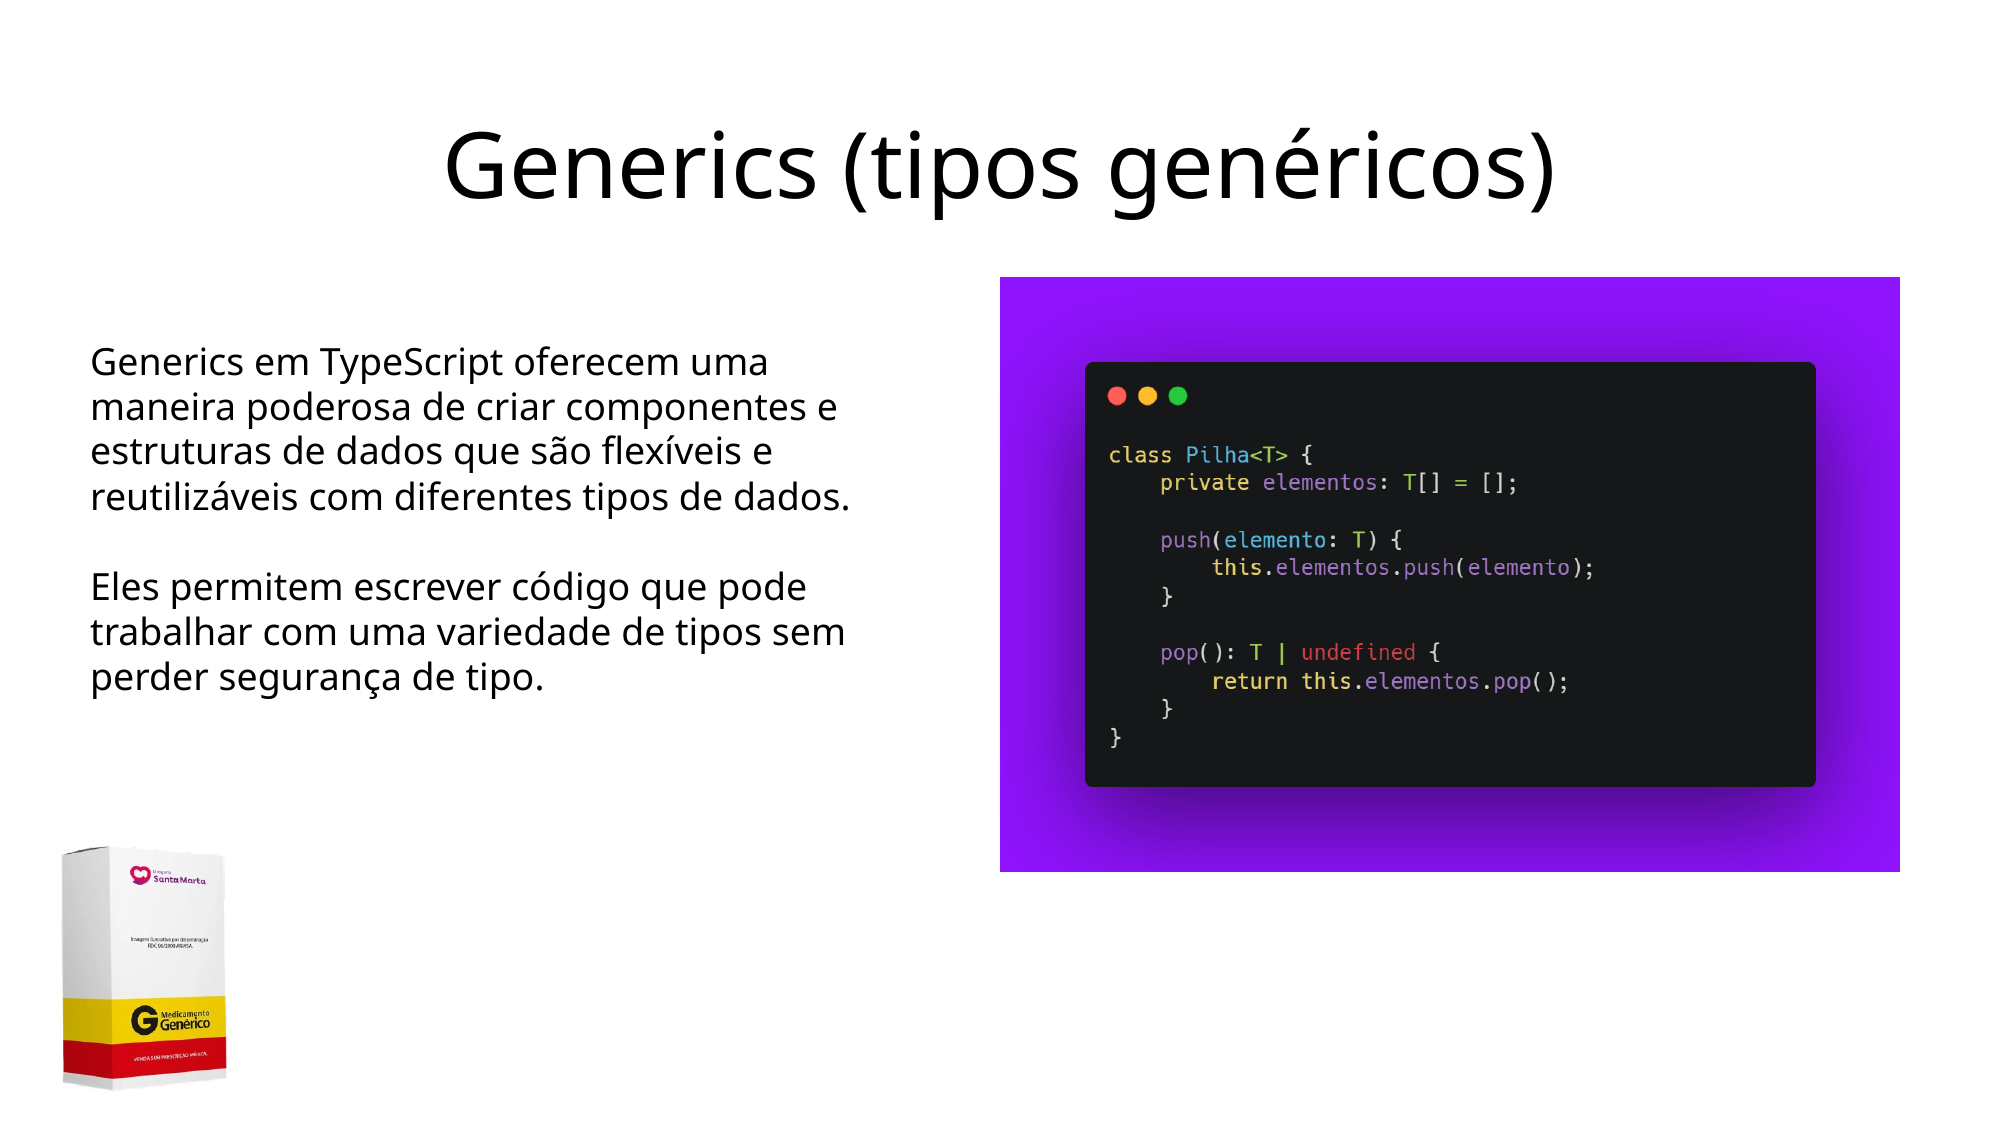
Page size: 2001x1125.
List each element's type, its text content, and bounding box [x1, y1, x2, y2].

text_box Generics em TypeScript oferecem uma maneira poderosa de criar componentes e estruturas de dados que são flexíveis e reutilizáveis com diferentes tipos de dados. Eles permitem escrever código que pode trabalhar com uma variedade de tipos sem perder segurança de tipo. [75, 330, 889, 705]
title Generics (tipos genéricos) [137, 59, 1863, 278]
picture [0, 761, 293, 1125]
picture [999, 276, 1900, 873]
